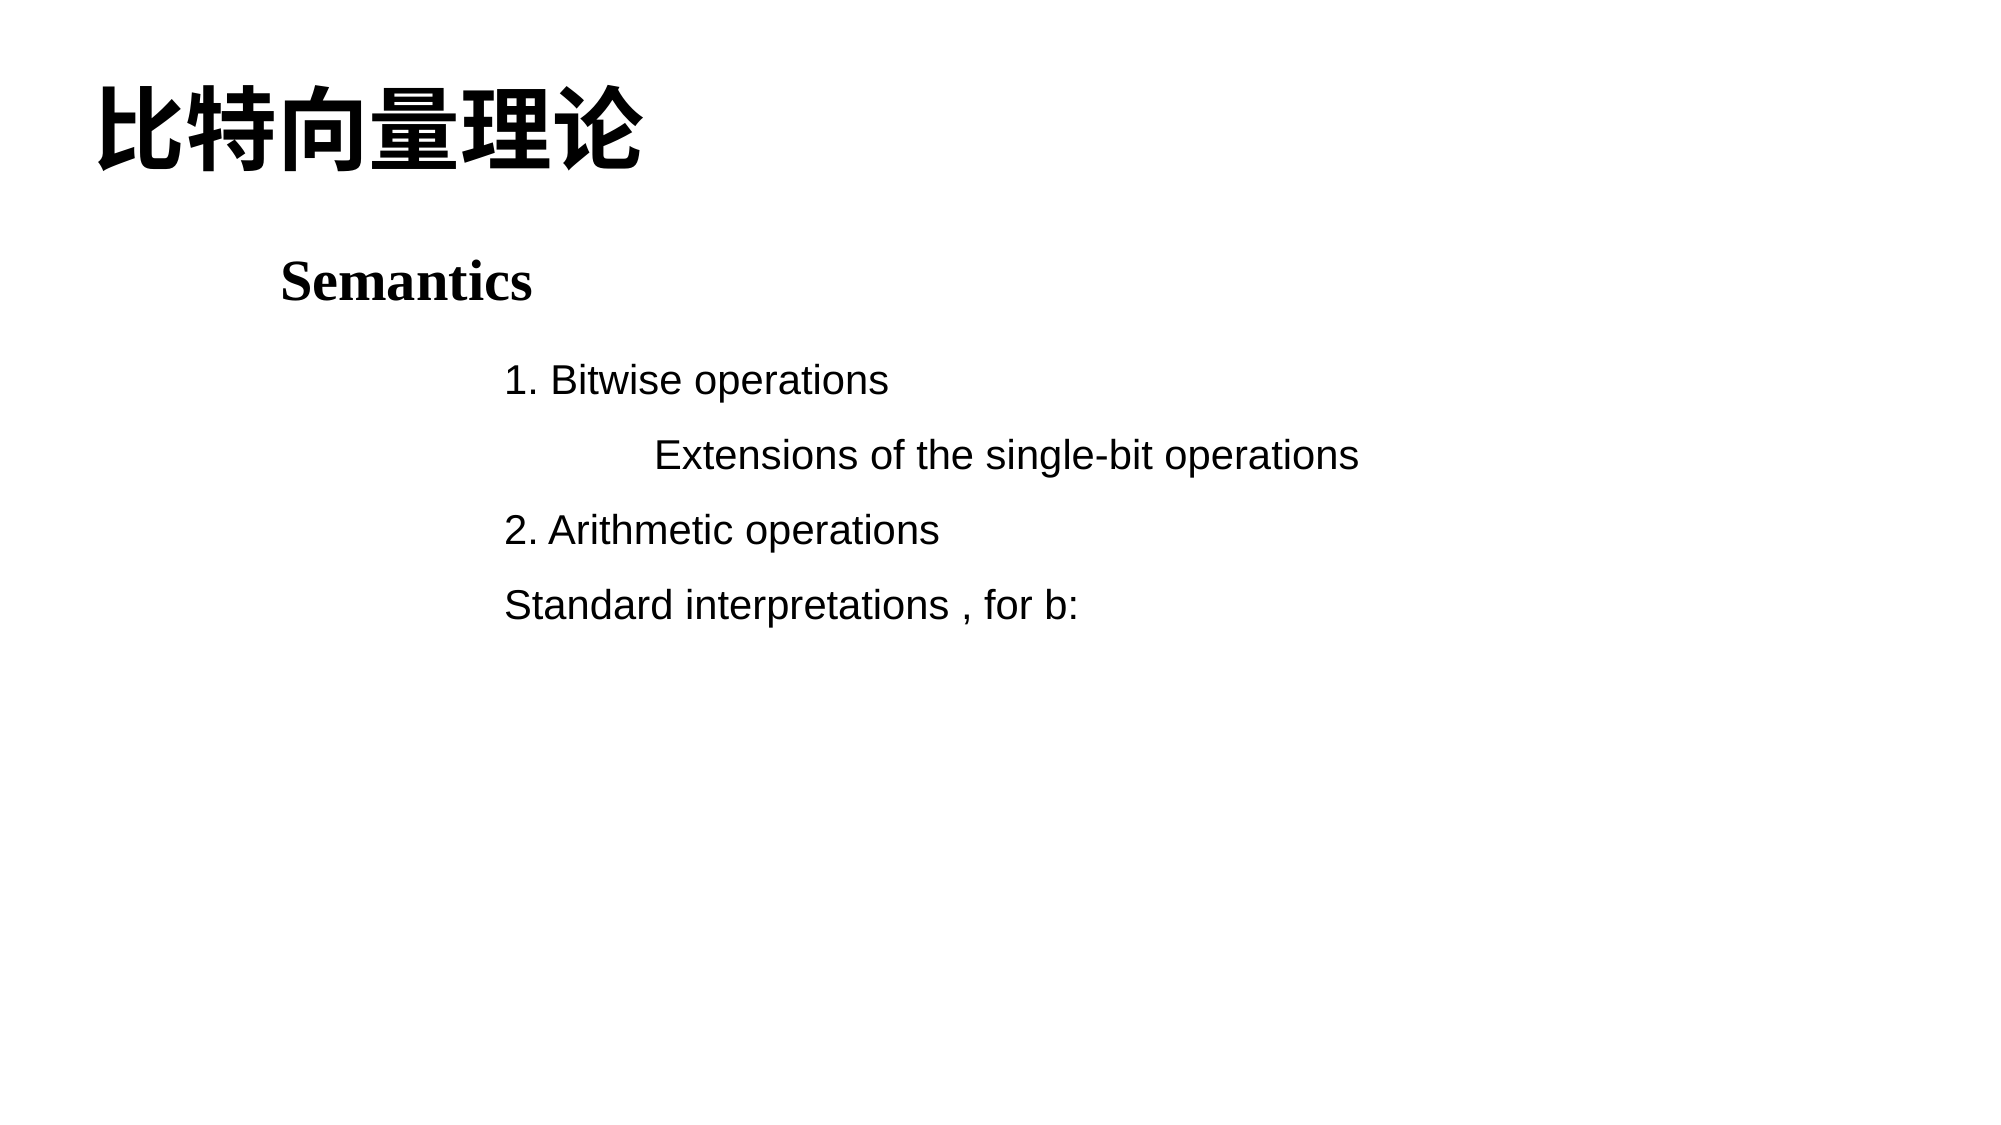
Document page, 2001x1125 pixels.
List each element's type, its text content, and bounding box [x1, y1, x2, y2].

title 比特向量理论 [78, 25, 1804, 243]
text_box Semantics [265, 234, 549, 320]
